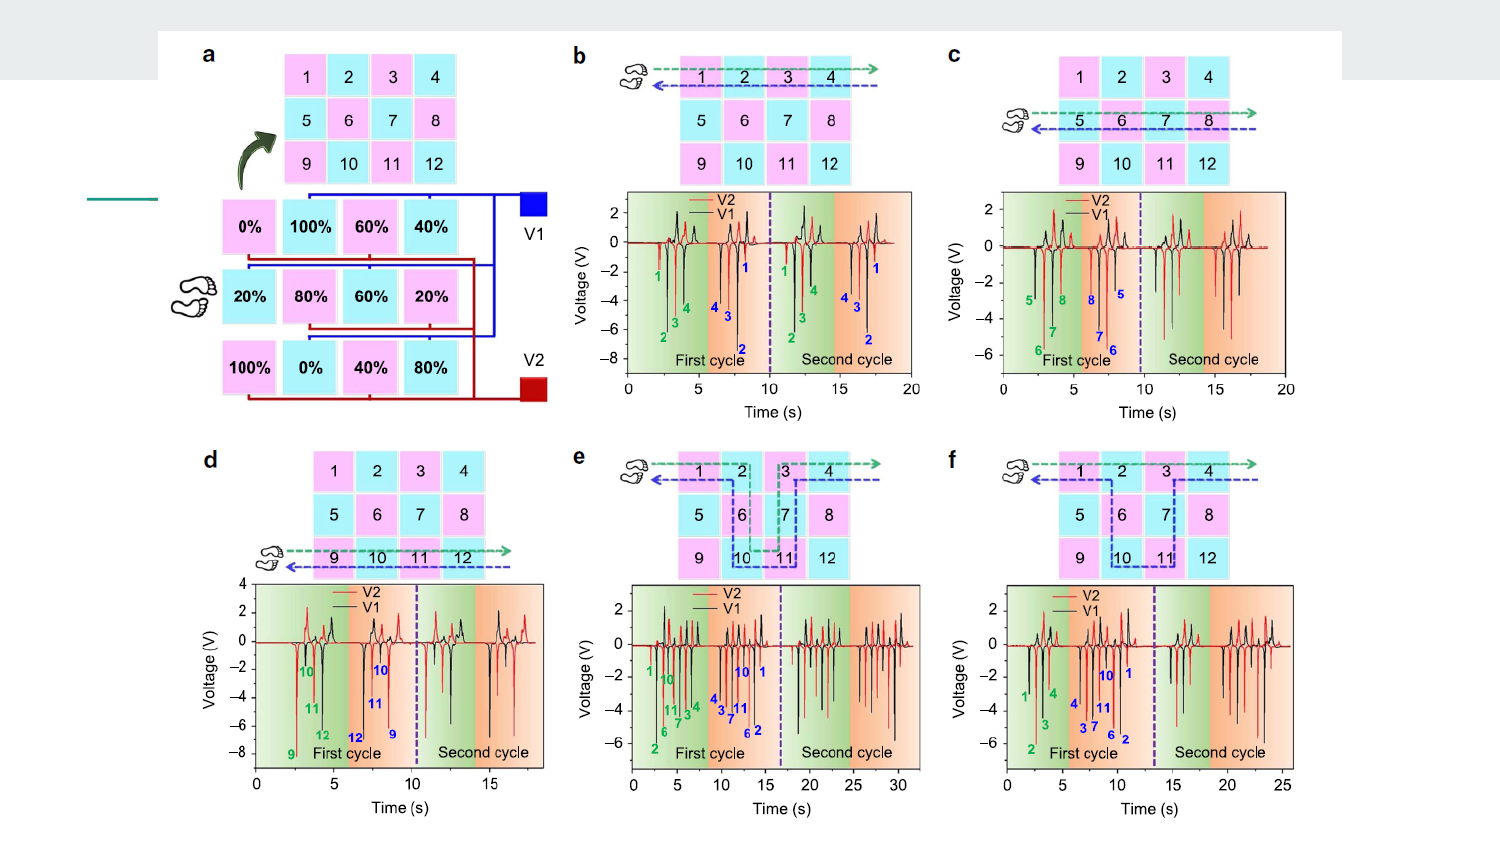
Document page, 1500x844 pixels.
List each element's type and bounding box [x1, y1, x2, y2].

picture [158, 31, 1342, 826]
